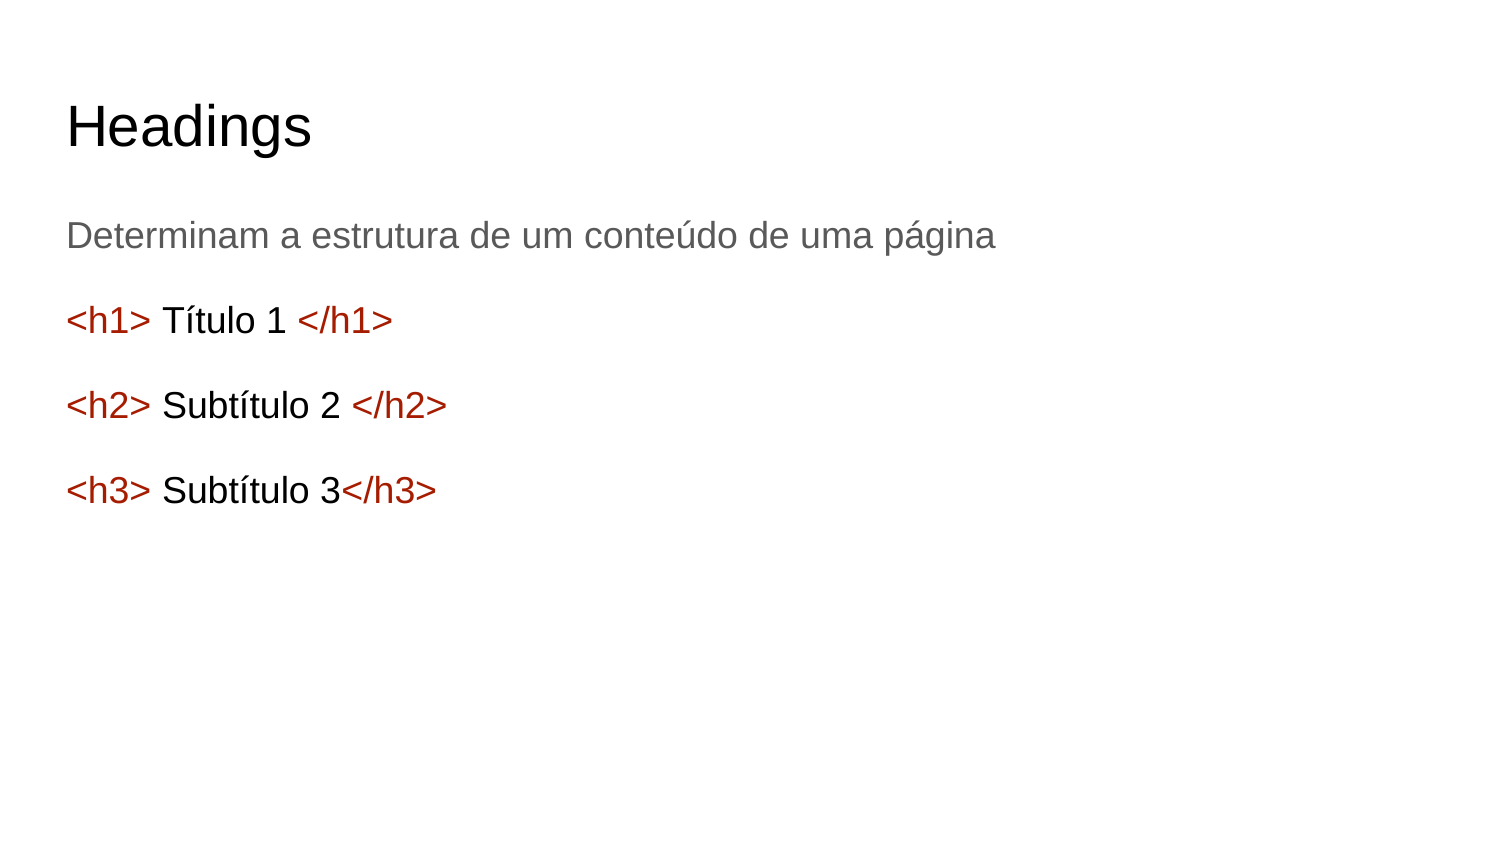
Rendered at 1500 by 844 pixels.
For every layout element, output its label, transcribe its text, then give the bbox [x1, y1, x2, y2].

title Headings [51, 72, 1449, 167]
list Determinam a estrutura de um conteúdo de uma página <h1> Título 1 </h1> <h2> Subtítulo 2 </h2> <h3> Subtítulo 3</h3> [51, 189, 1449, 750]
